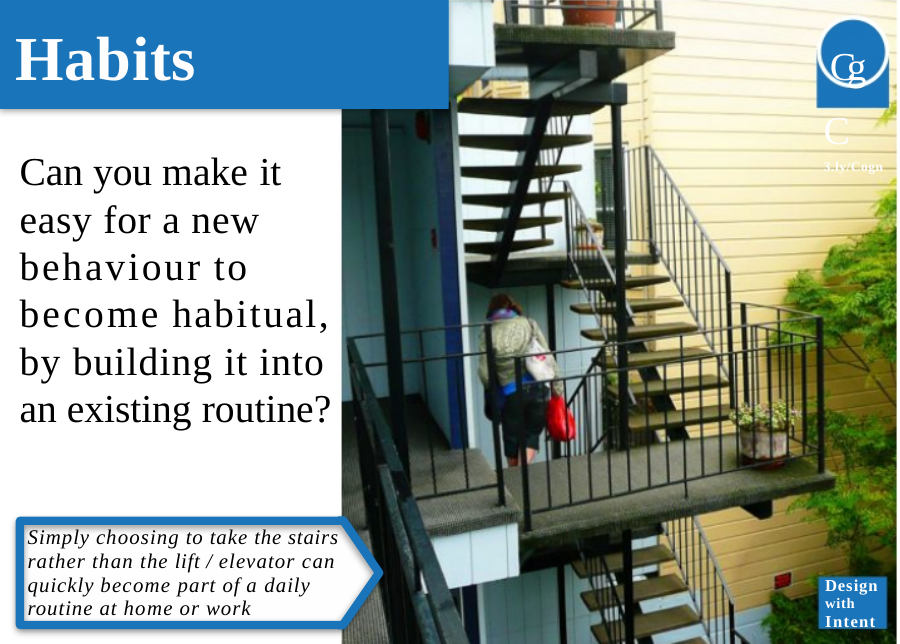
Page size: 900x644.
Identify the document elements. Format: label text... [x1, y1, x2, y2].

picture [338, 0, 898, 644]
text_box [0, 0, 336, 111]
text_box [17, 519, 333, 628]
text_box Habits [15, 18, 218, 94]
text_box Can you make it easy for a new behaviour to become habitual, by building it into an existing routine? Simply choosing to take the stairs rather than the lift / elevator can quickly become part of a daily routine at home or work [19, 145, 333, 621]
